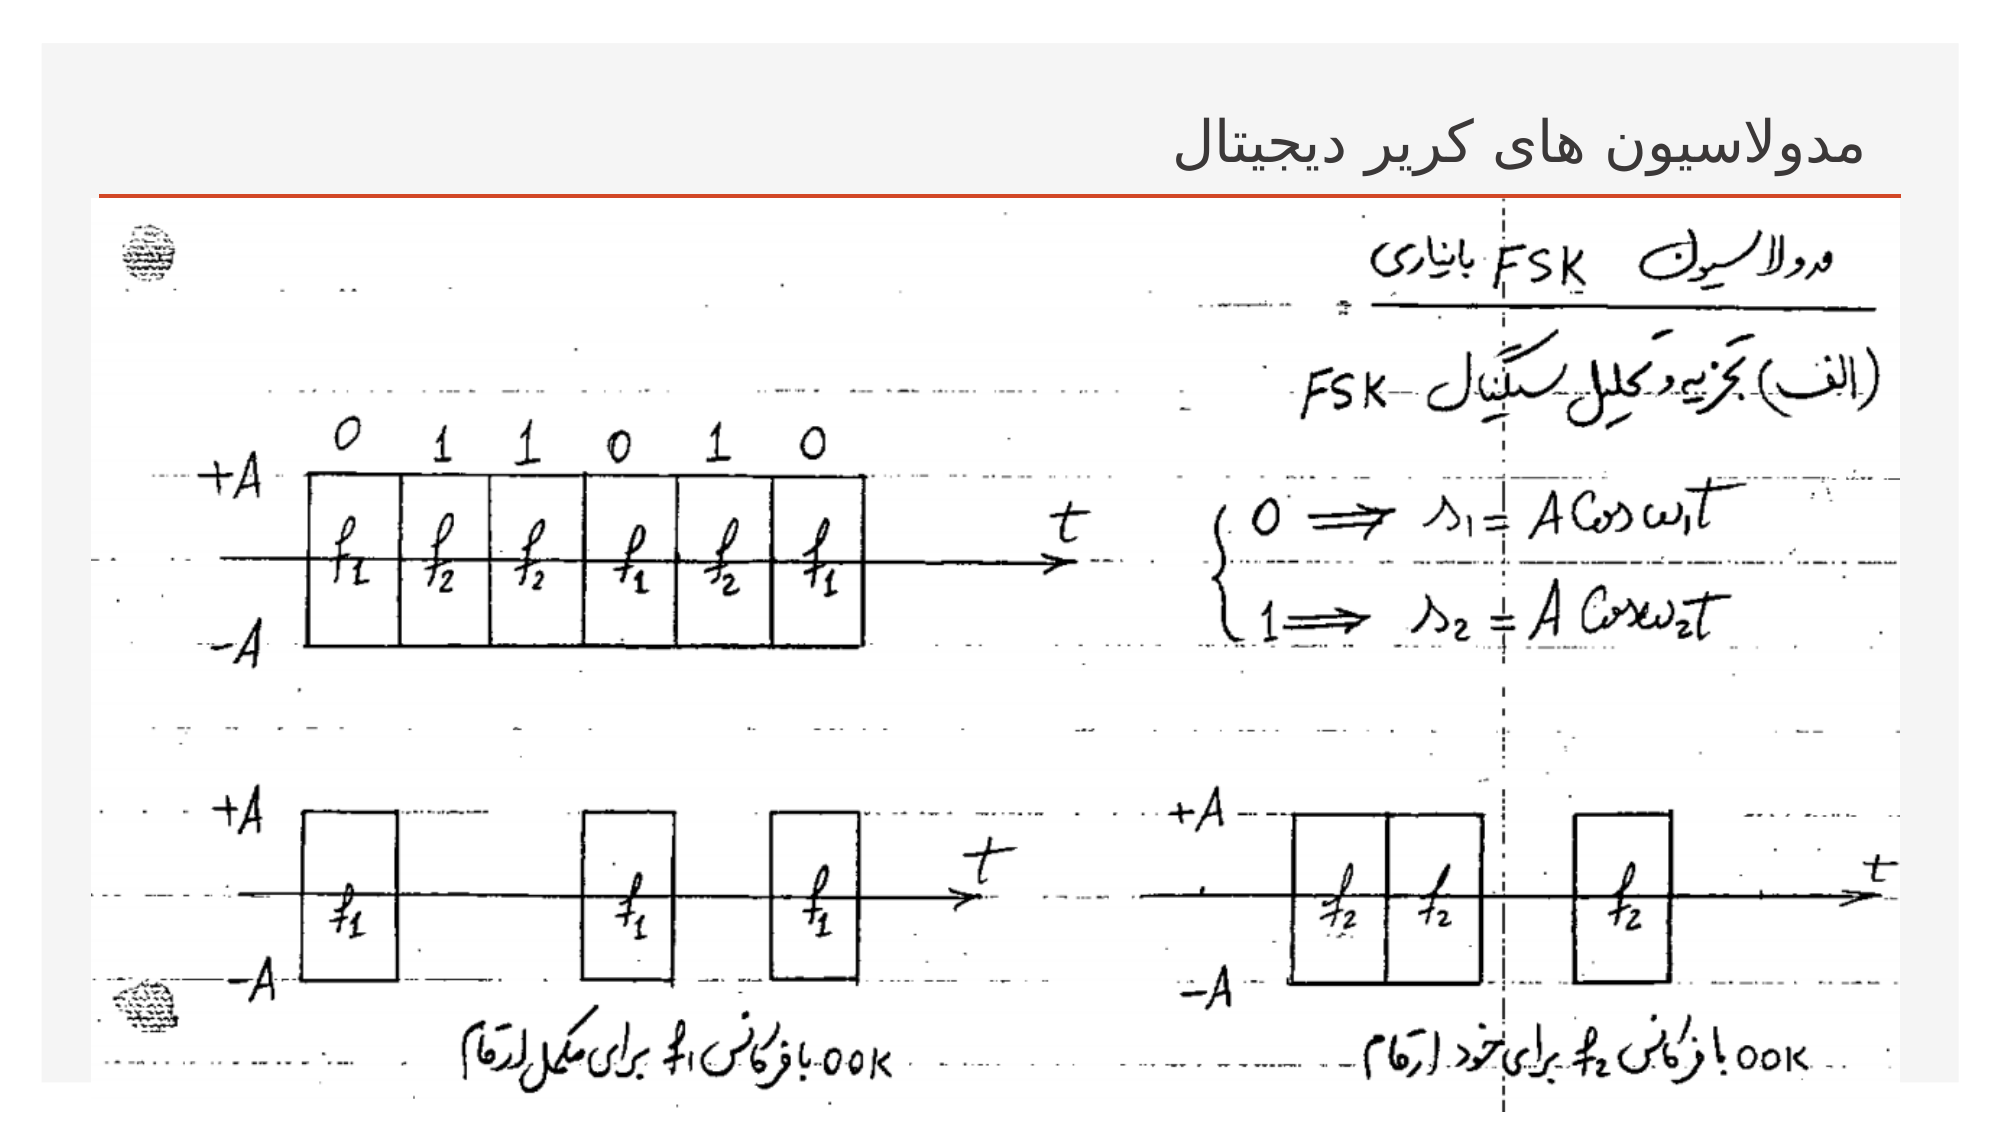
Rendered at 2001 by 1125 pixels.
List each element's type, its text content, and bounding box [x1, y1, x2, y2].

picture [91, 198, 1900, 1112]
title مدولاسیون های کریر دیجیتال [754, 77, 1883, 182]
